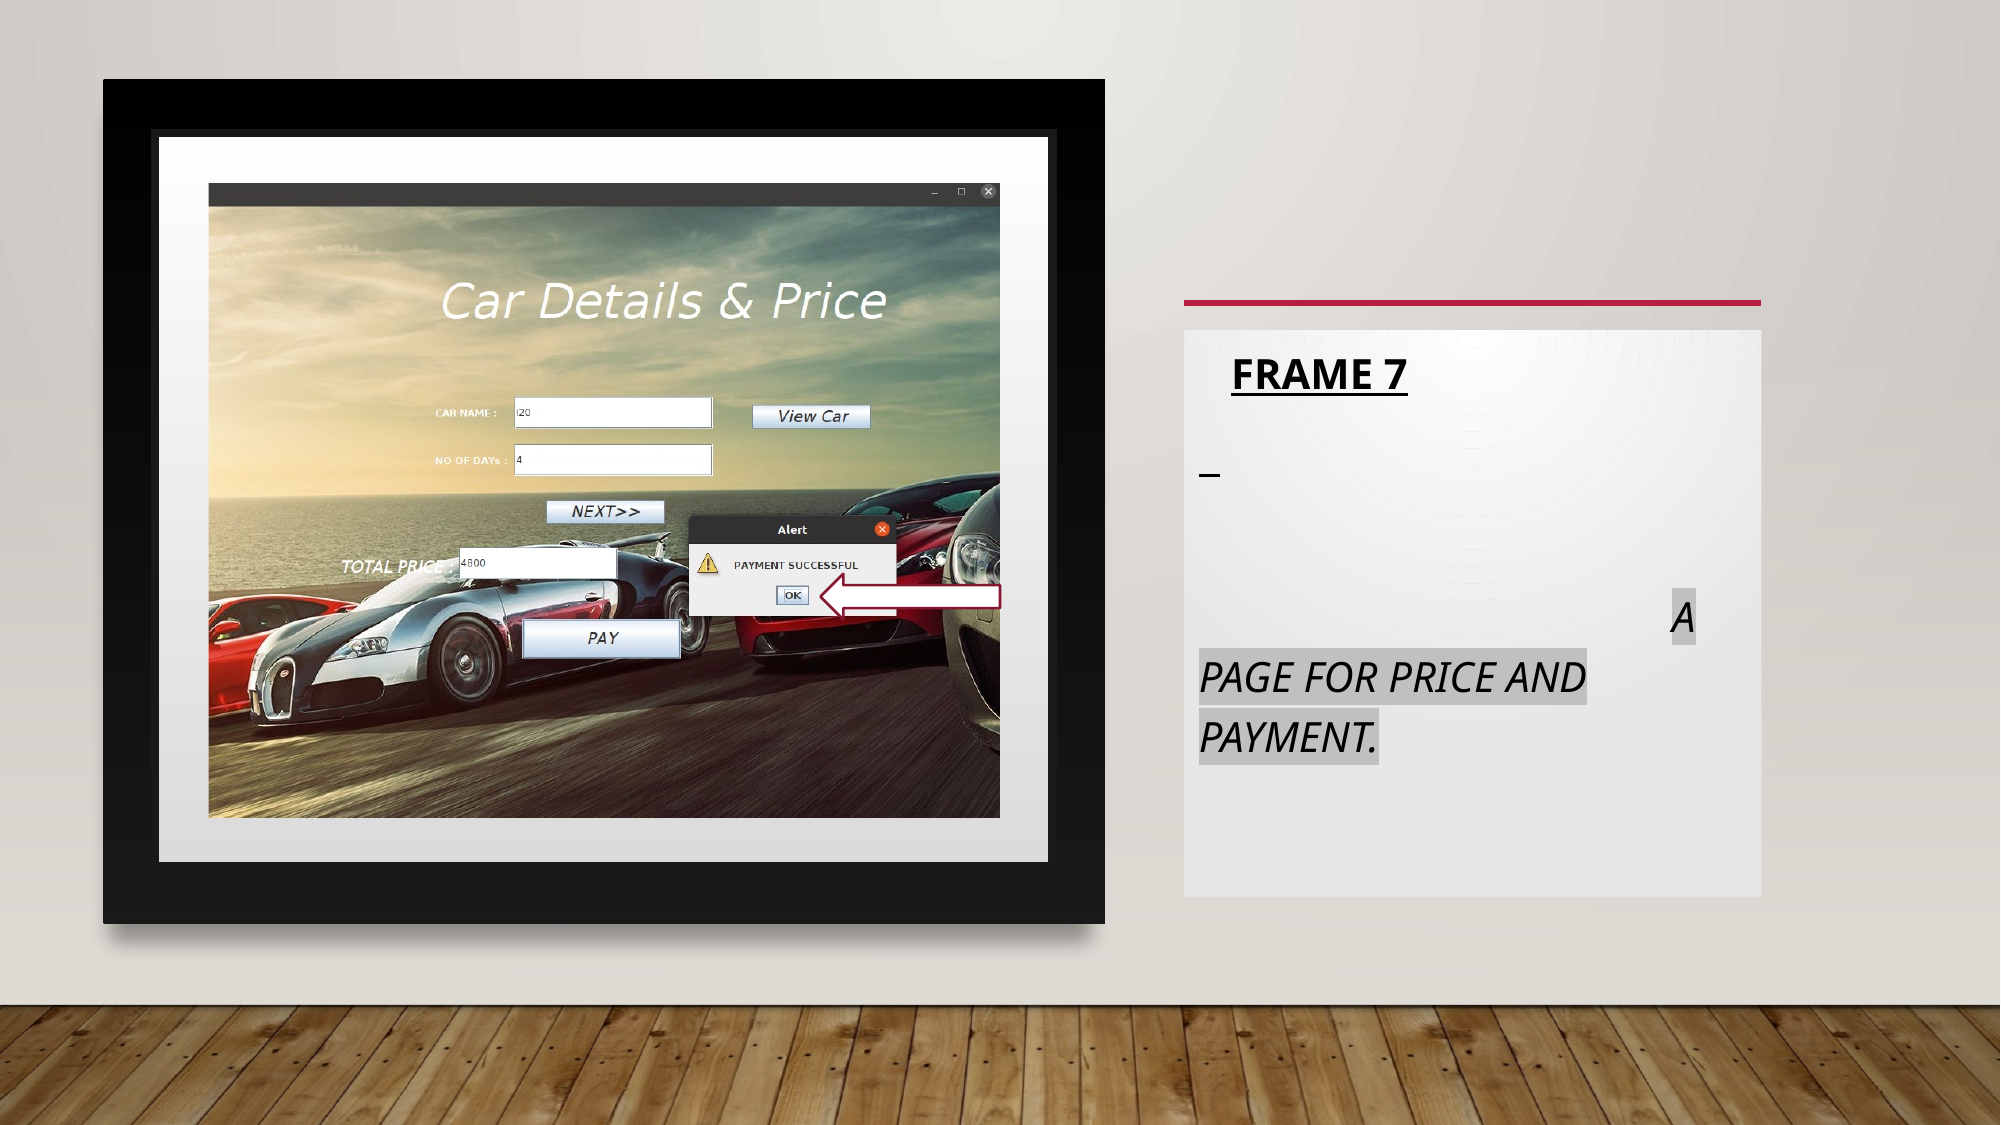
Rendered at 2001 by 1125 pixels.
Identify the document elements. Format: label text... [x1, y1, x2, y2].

picture [0, 1006, 2000, 1125]
text_box [0, 330, 2000, 1004]
list FRAME 7 A PAGE FOR PRICE AND PAYMENT. [1184, 330, 1762, 897]
text_box [0, 0, 2000, 330]
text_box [103, 78, 1106, 924]
picture [208, 182, 1001, 818]
